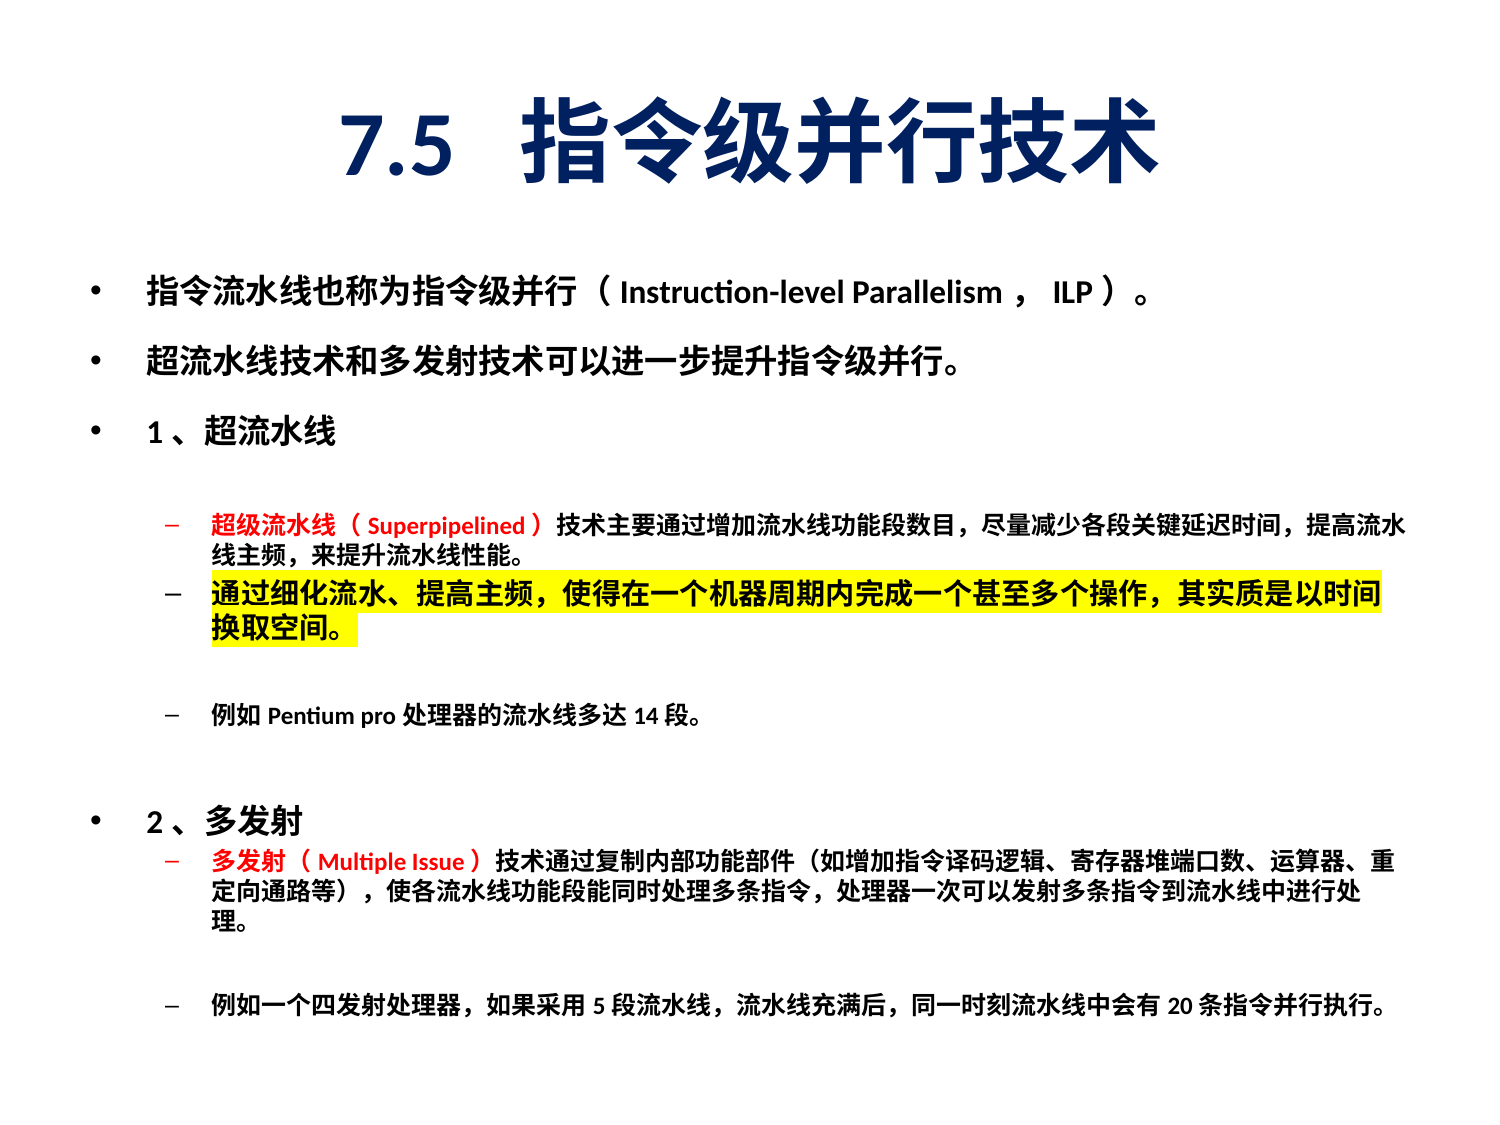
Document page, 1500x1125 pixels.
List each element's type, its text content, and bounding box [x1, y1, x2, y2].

list 指令流水线也称为指令级并行（Instruction-level Parallelism，ILP）。 超流水线技术和多发射技术可以进一步提升指令级并行。 1、超流水线 超级流水线（Superpipelined）技术主要通过增加流水线功能段数目，尽量减少各段关键延迟时间，提高流水线主频，来提升流水线性能。 通过细化流水、提高主频，使得在一个机器周期内完成一个甚至多个操作，其实质是以时间换取空间。 例如Pentium pro处理器的流水线多达14段。 2、多发射 多发射（Multiple Issue）技术通过复制内部功能部件（如增加指令译码逻辑、寄存器堆端口数、运算器、重定向通路等），使各流水线功能段能同时处理多条指令，处理器一次可以发射多条指令到流水线中进行处理。 例如一个四发射处理器，如果采用5段流水线，流水线充满后，同一时刻流水线中会有20条指令并行执行。 [75, 262, 1425, 1005]
title 7.5 指令级并行技术 [75, 45, 1425, 233]
